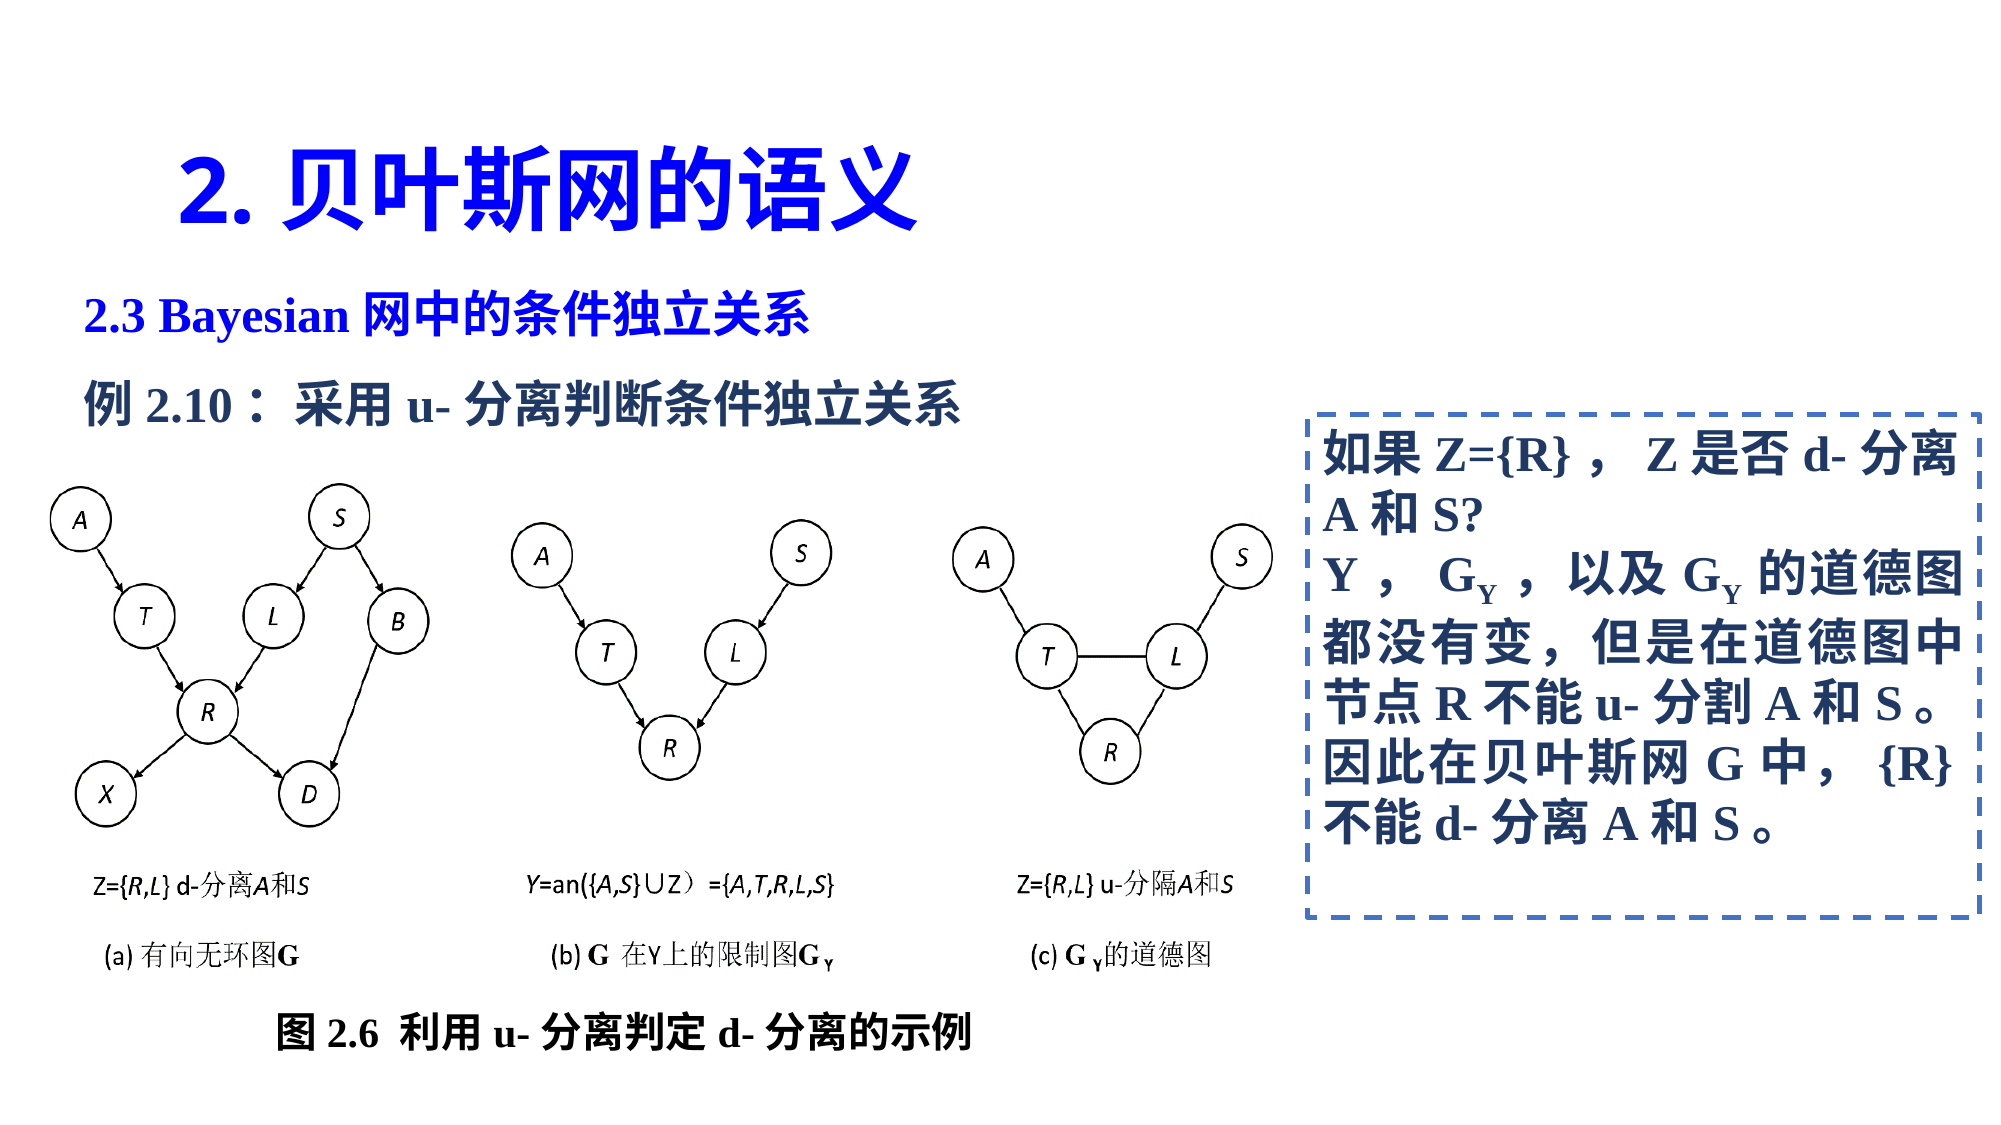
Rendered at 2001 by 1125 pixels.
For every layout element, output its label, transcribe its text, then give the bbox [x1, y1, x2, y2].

text_box 2.3 Bayesian网中的条件独立关系 例2.10：采用u-分离判断条件独立关系 [68, 244, 1925, 437]
text_box 图2.6 利用u-分离判定d-分离的示例 [102, 1016, 1103, 1064]
picture [12, 437, 1318, 1016]
text_box 如果Z={R}，Z是否d-分离A和S? Y，GY，以及GY的道德图都没有变，但是在道德图中节点R不能u-分割A和S。因此在贝叶斯网G中，{R}不能d-分离A和S。 [1307, 414, 1980, 918]
text_box 2.3 Bayesian网中的条件独立关系 例2.10：采用u-分离判断条件独立关系 [68, 918, 1925, 1085]
text_box 2.贝叶斯网的语义 [162, 84, 1888, 244]
